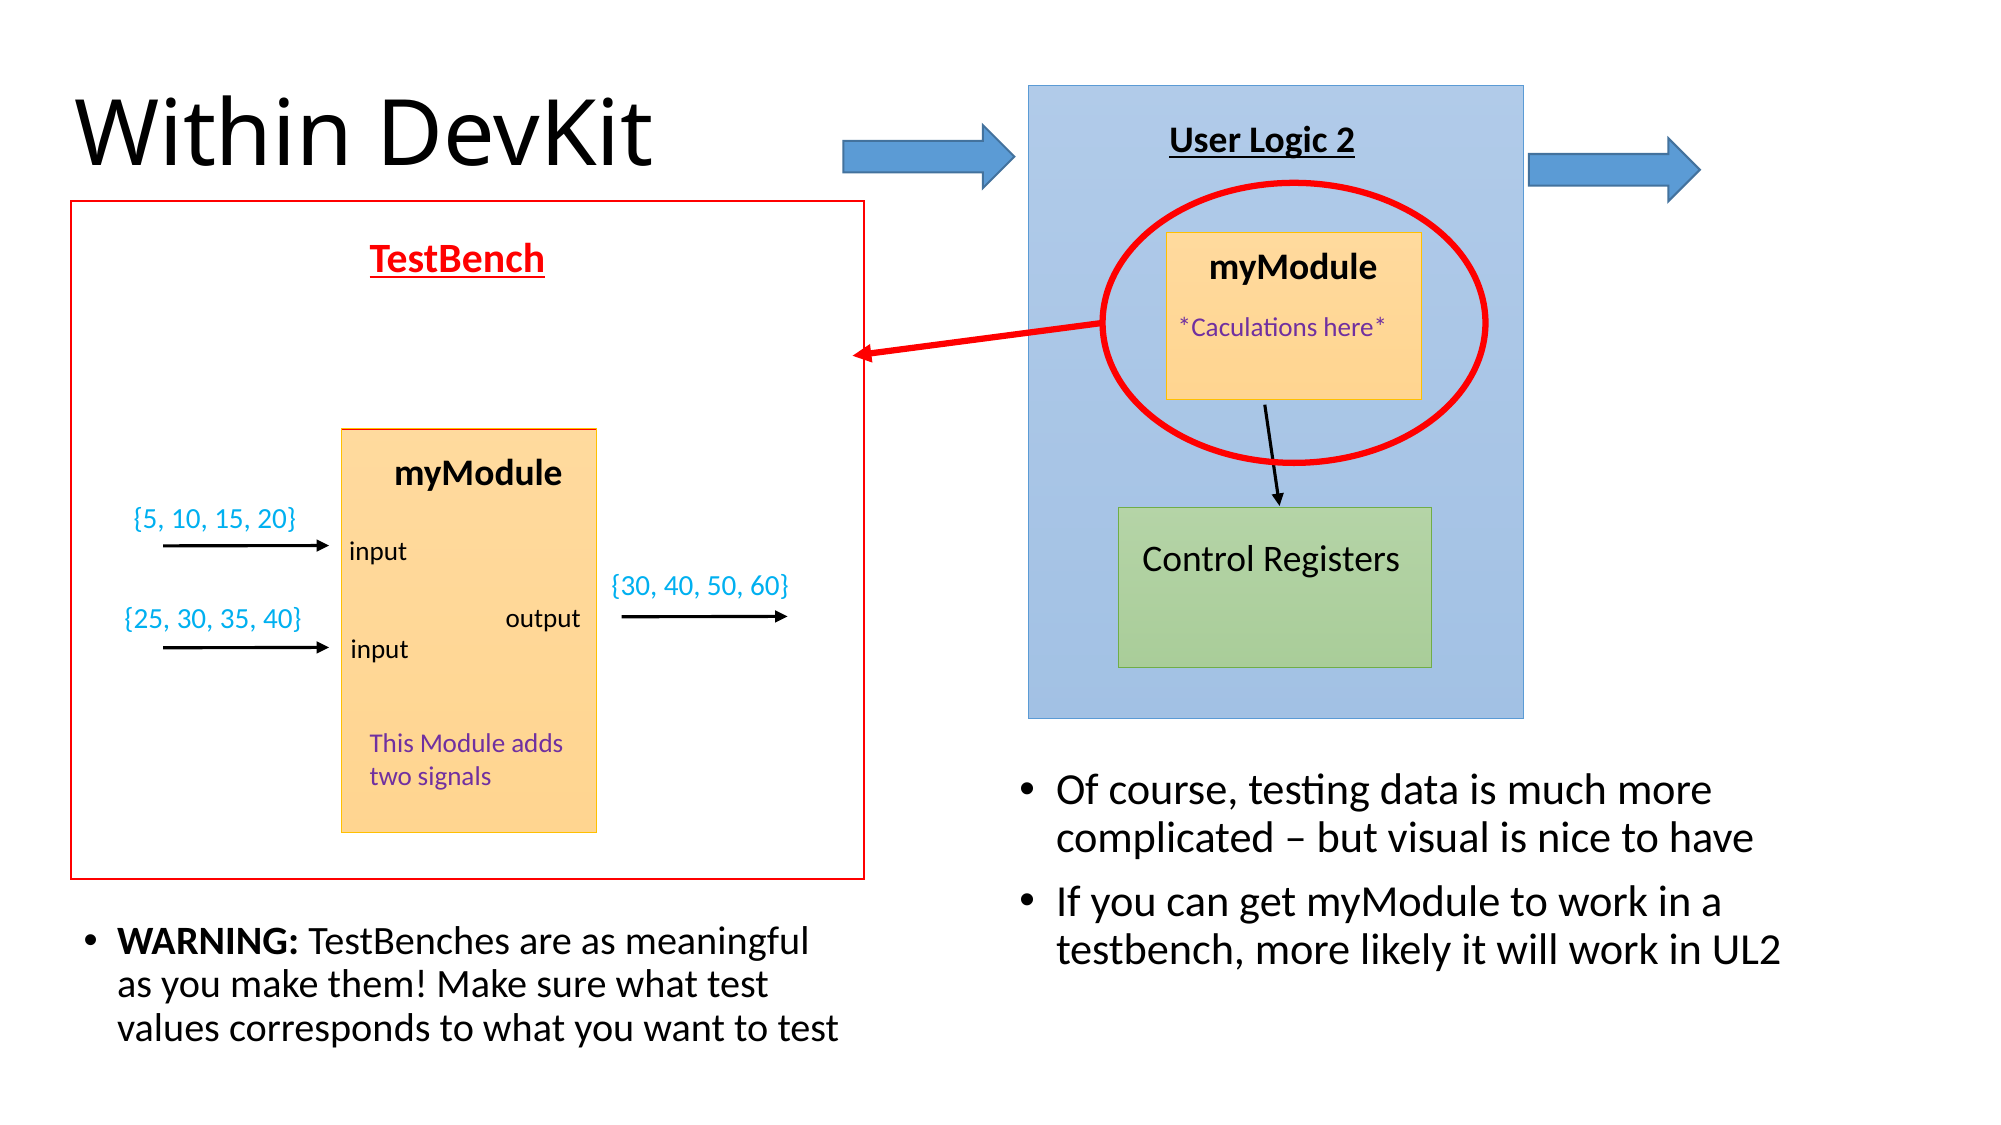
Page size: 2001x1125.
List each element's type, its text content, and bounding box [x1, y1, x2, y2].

text_box [1028, 245, 1524, 719]
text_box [852, 322, 1103, 356]
text_box Control Registers [1127, 526, 1432, 587]
text_box output [490, 592, 606, 640]
text_box [1118, 507, 1432, 668]
text_box WARNING: TestBenches are as meaningful as you make them! Make sure what test values corresponds to what you want to test [68, 912, 865, 1096]
text_box [842, 122, 1016, 191]
text_box input [334, 525, 429, 573]
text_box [1264, 404, 1280, 506]
text_box [341, 428, 597, 833]
text_box input [335, 621, 431, 672]
title Within DevKit [59, 27, 1785, 245]
text_box This Module adds two signals [354, 718, 588, 799]
text_box {25, 30, 35, 40} [109, 592, 336, 642]
text_box [1527, 135, 1702, 204]
text_box {5, 10, 15, 20} [118, 492, 345, 542]
text_box {30, 40, 50, 60} [596, 558, 823, 609]
text_box myModule [379, 441, 580, 501]
text_box [1101, 181, 1487, 464]
text_box TestBench [354, 223, 580, 289]
list Of course, testing data is much more complicated – but visual is nice to have If you can get myModule to work in a testbench, more likely it will work in UL2 [1004, 759, 1859, 985]
text_box User Logic 2 [1154, 107, 1394, 168]
text_box [70, 200, 865, 880]
